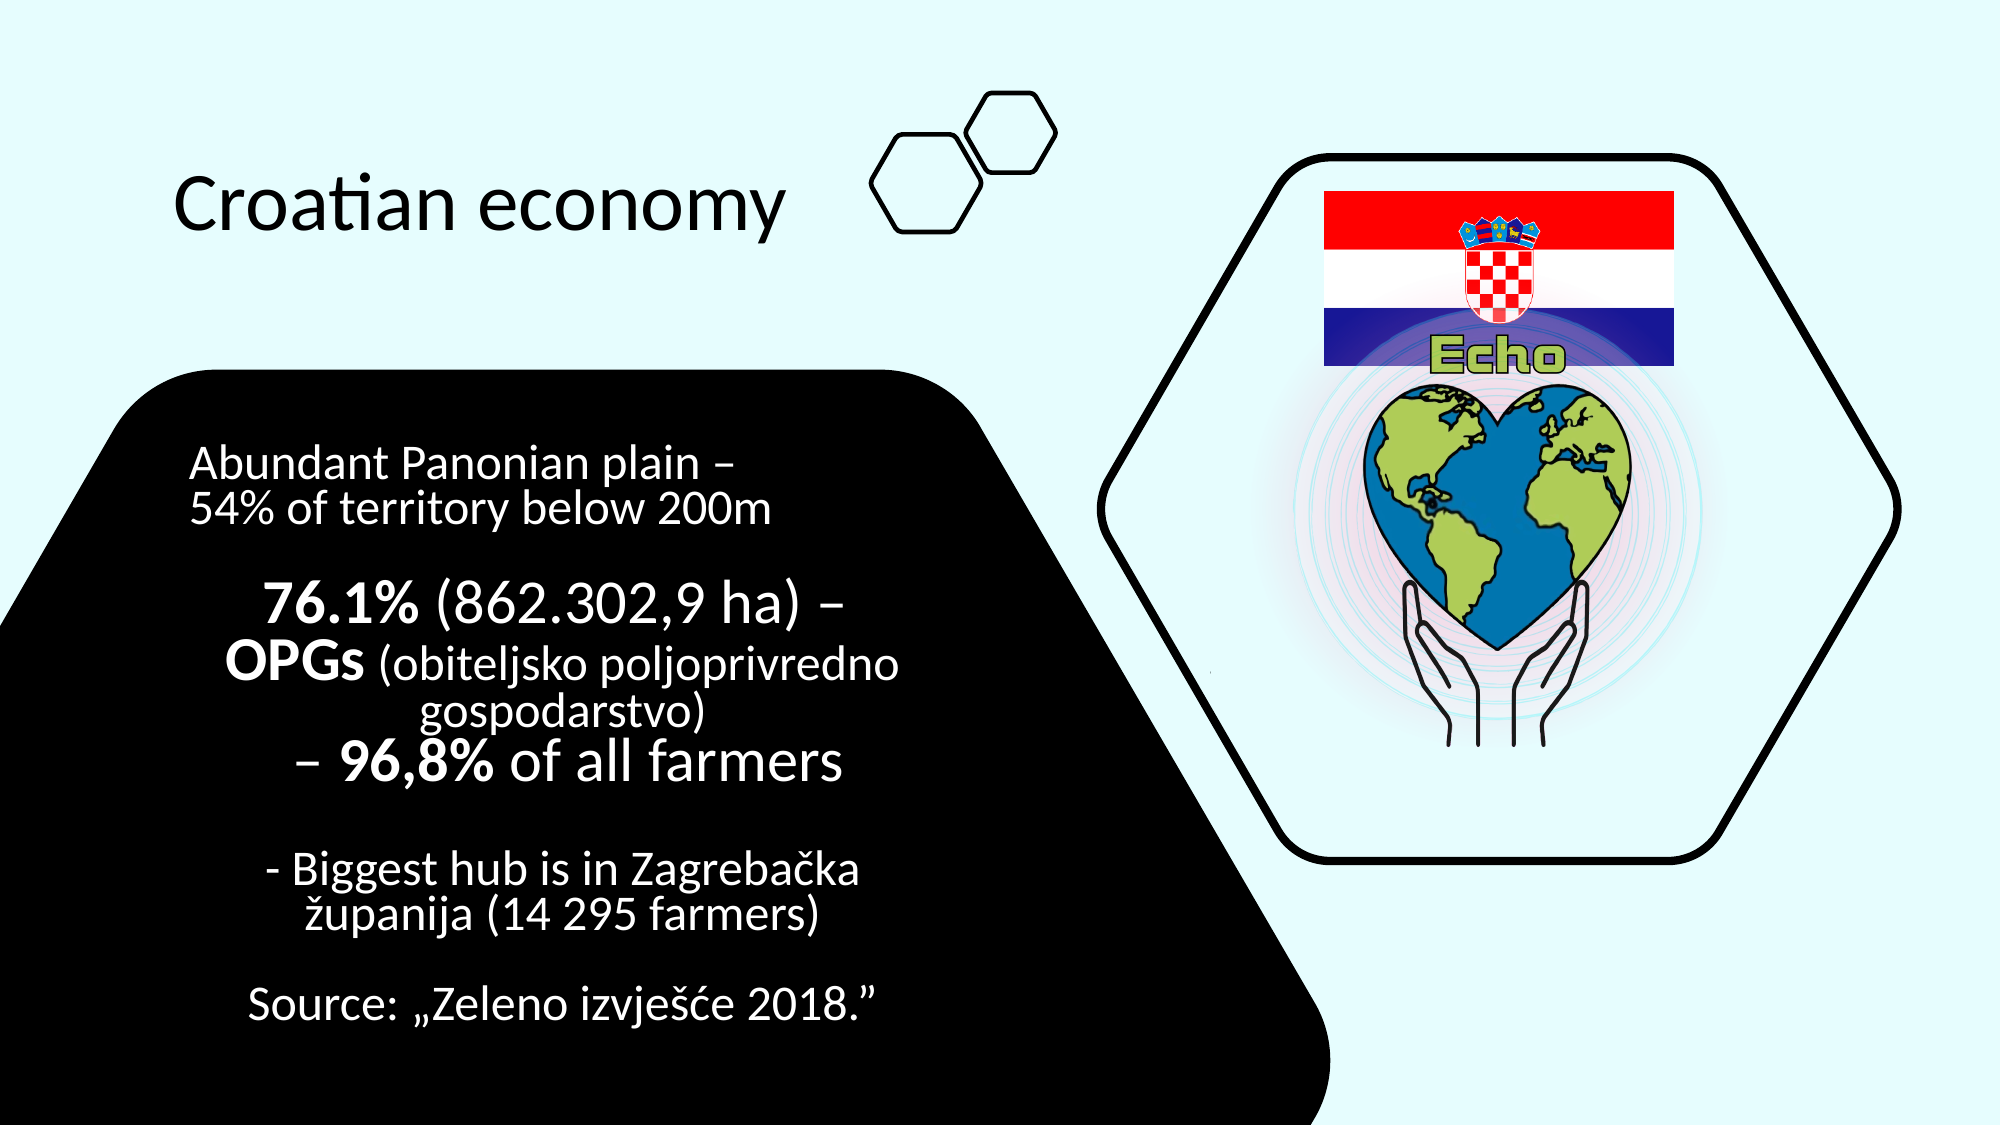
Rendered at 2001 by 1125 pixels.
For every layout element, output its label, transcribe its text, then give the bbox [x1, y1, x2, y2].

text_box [870, 92, 1056, 233]
title Croatian economy [158, 73, 861, 344]
list Abundant Panonian plain – 54% of territory below 200m 76.1% (862.302,9 ha) – OPGs (obiteljsko poljoprivredno gospodarstvo) – 96,8% of all farmers - Biggest hub is in Zagrebačka županija (14 295 farmers) Source: „Zeleno izvješće 2018.” [173, 436, 952, 1059]
text_box [1100, 157, 1898, 862]
text_box [0, 369, 1331, 1125]
picture [1247, 190, 1730, 755]
